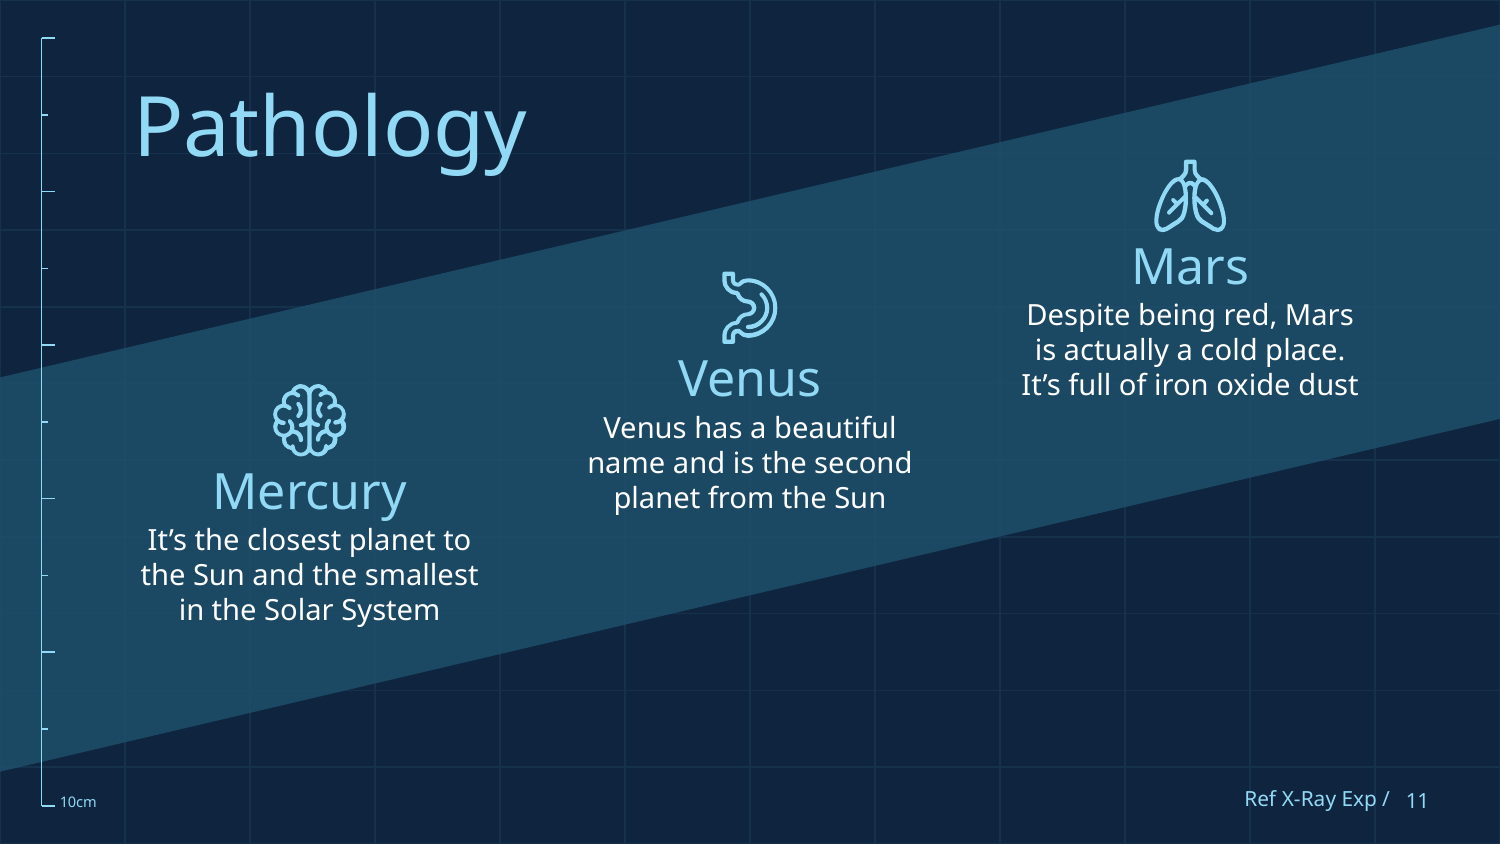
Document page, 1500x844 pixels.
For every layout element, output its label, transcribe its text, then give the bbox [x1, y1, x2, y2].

title Mercury [118, 453, 502, 506]
title Pathology [118, 72, 1382, 167]
subtitle Despite being red, Mars is actually a cold place. It’s full of iron oxide dust [998, 281, 1382, 425]
title Venus [558, 340, 942, 393]
subtitle Venus has a beautiful name and is the second planet from the Sun [558, 393, 942, 538]
title Mars [998, 228, 1382, 281]
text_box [272, 383, 347, 457]
subtitle It’s the closest planet to the Sun and the smallest in the Solar System [118, 506, 502, 650]
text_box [722, 271, 778, 345]
slide_number ‹#› [1411, 778, 1458, 820]
text_box [1154, 159, 1226, 233]
slide_number Ref X-Ray Exp / [1207, 777, 1411, 820]
